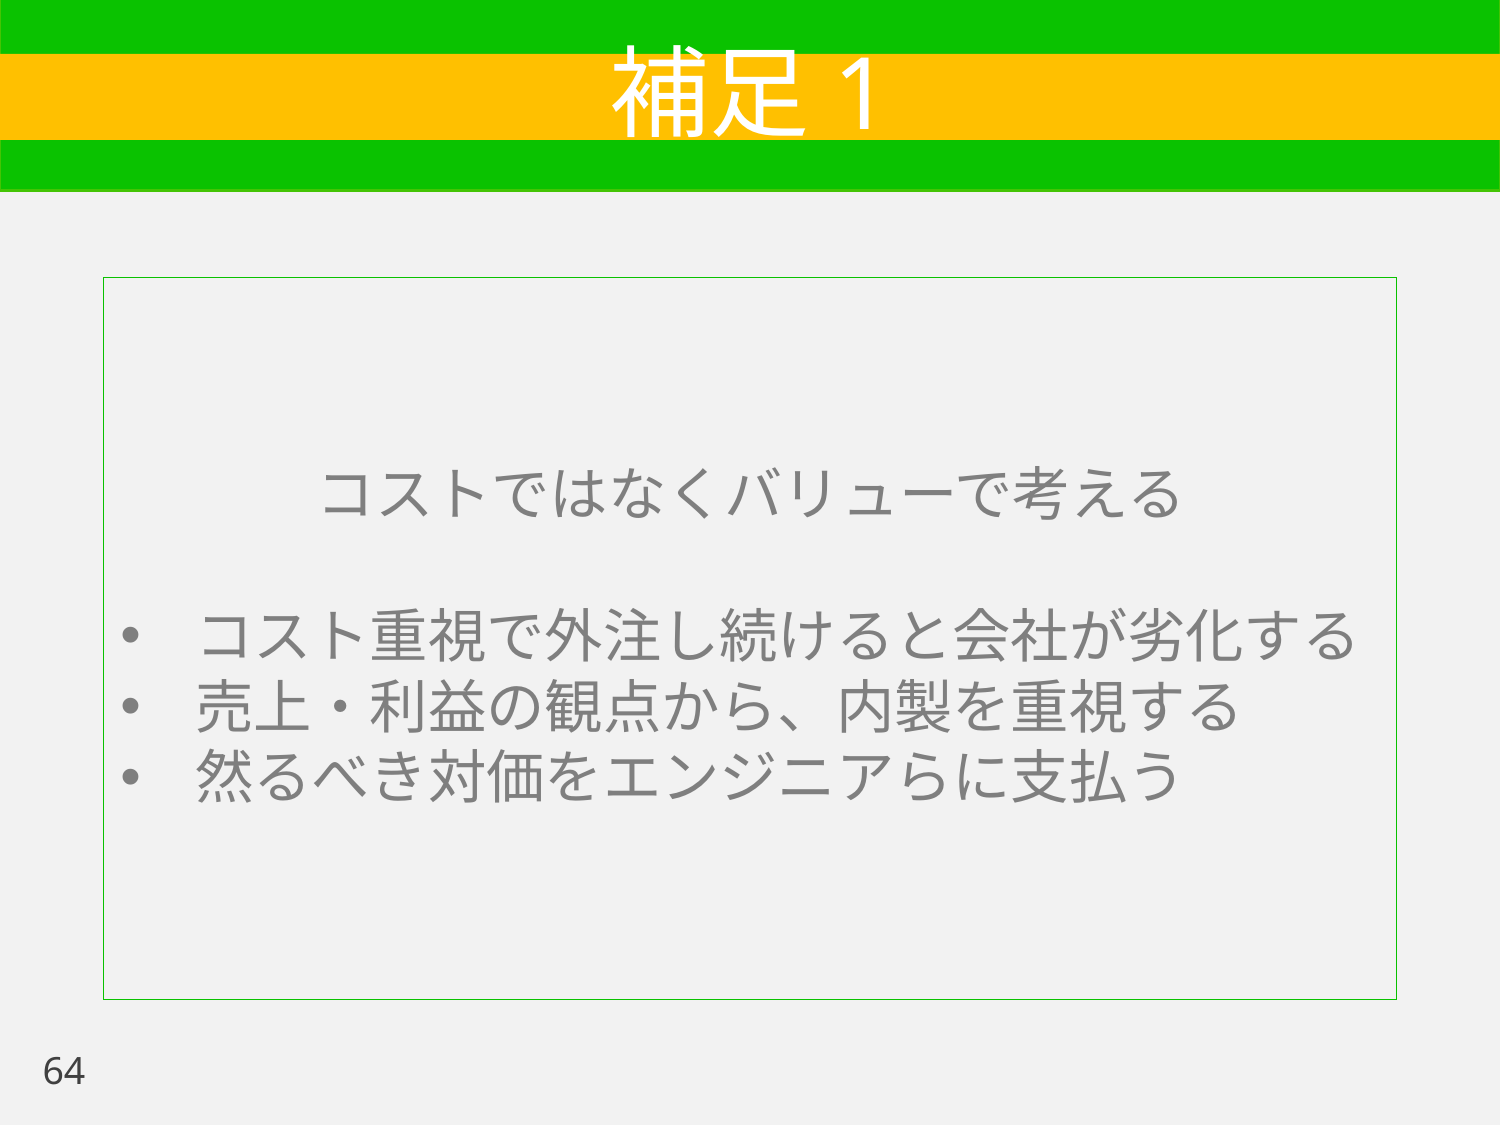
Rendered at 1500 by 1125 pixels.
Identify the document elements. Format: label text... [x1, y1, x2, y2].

list コストではなくバリューで考える コスト重視で外注し続けると会社が劣化する 売上・利益の観点から、内製を重視する 然るべき対価をエンジニアらに支払う [103, 277, 1397, 1000]
slide_number 64 [27, 1042, 146, 1102]
title 補足1 [0, 53, 1500, 140]
